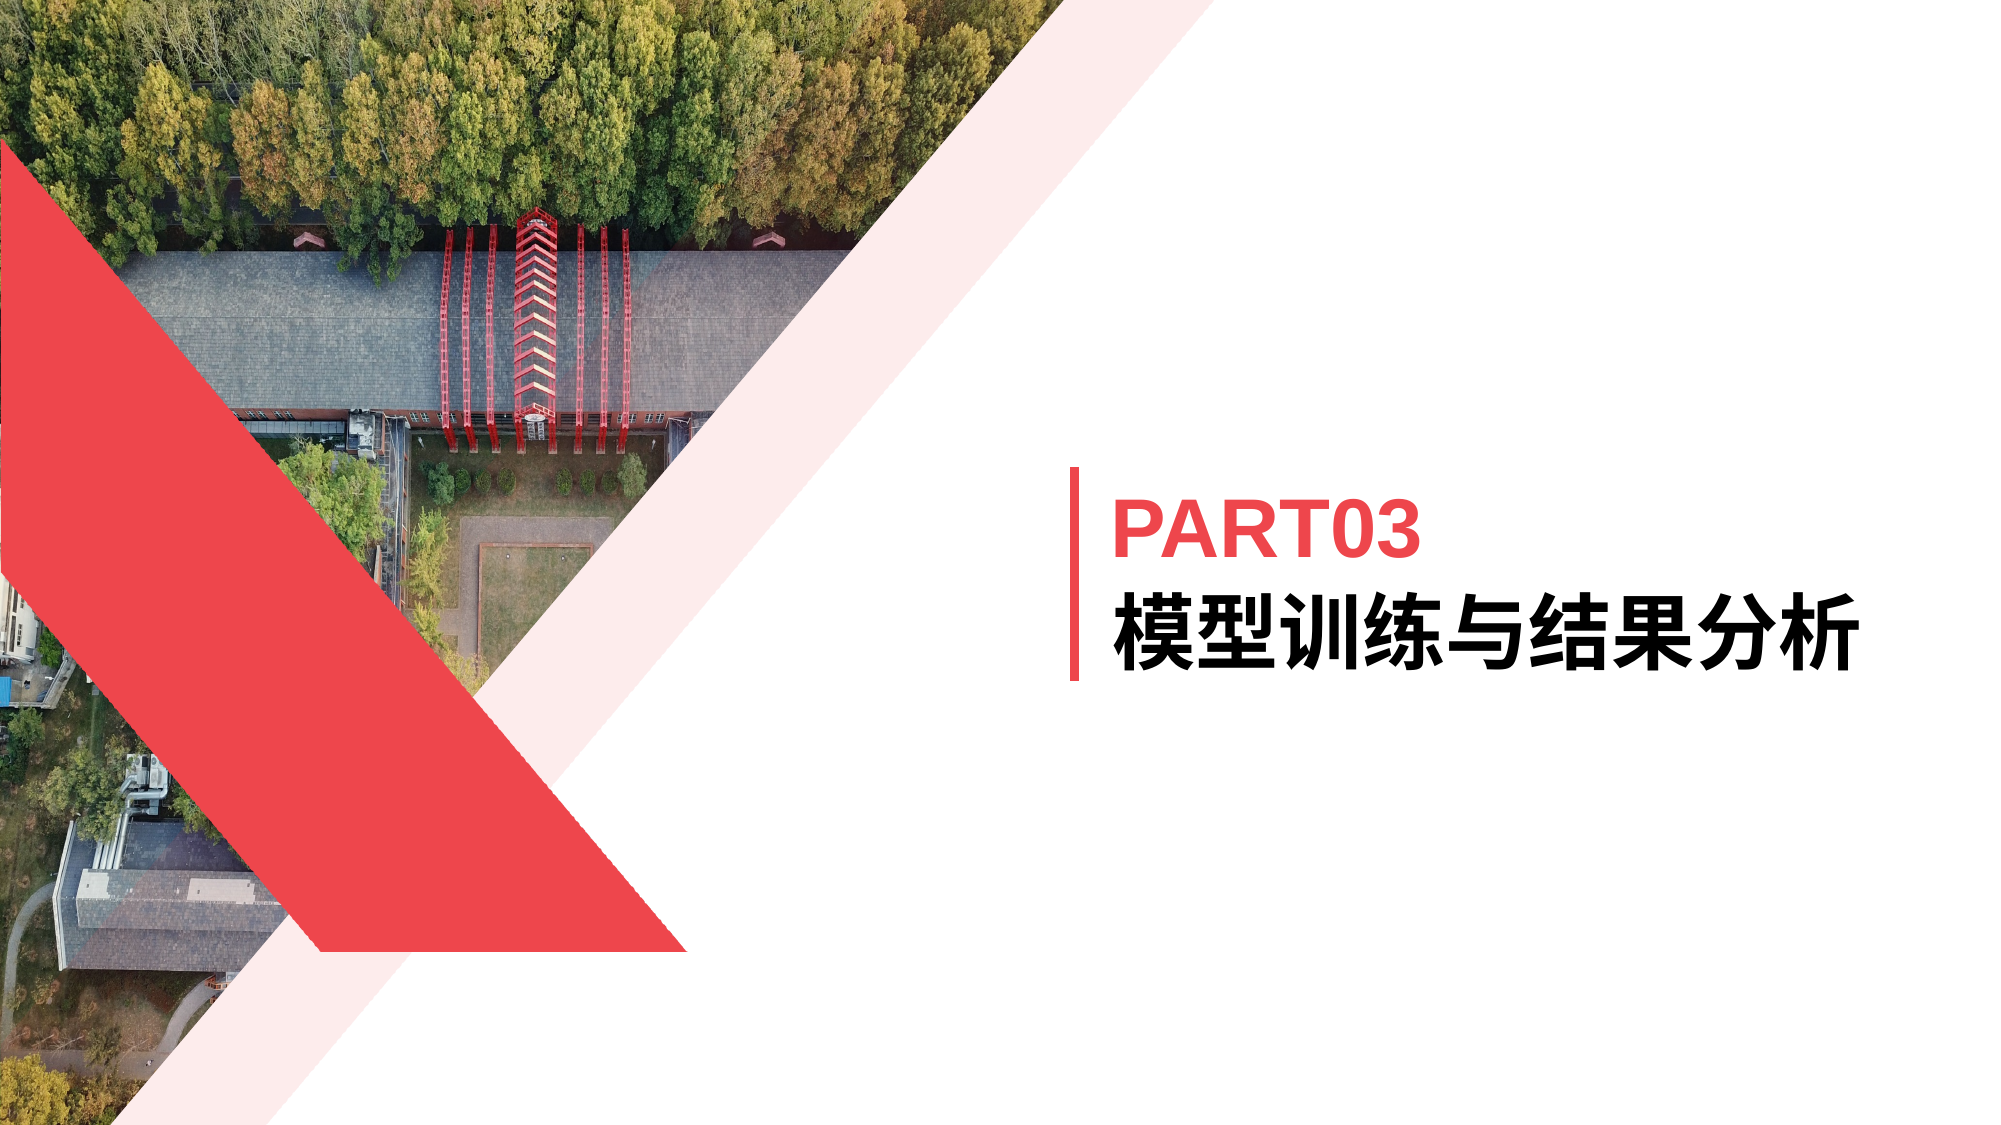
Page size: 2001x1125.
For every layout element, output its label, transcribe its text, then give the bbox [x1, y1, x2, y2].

text_box 模型训练与结果分析 [1214, 572, 1877, 688]
picture [0, 0, 1214, 1125]
text_box PART03 [1214, 466, 1438, 582]
